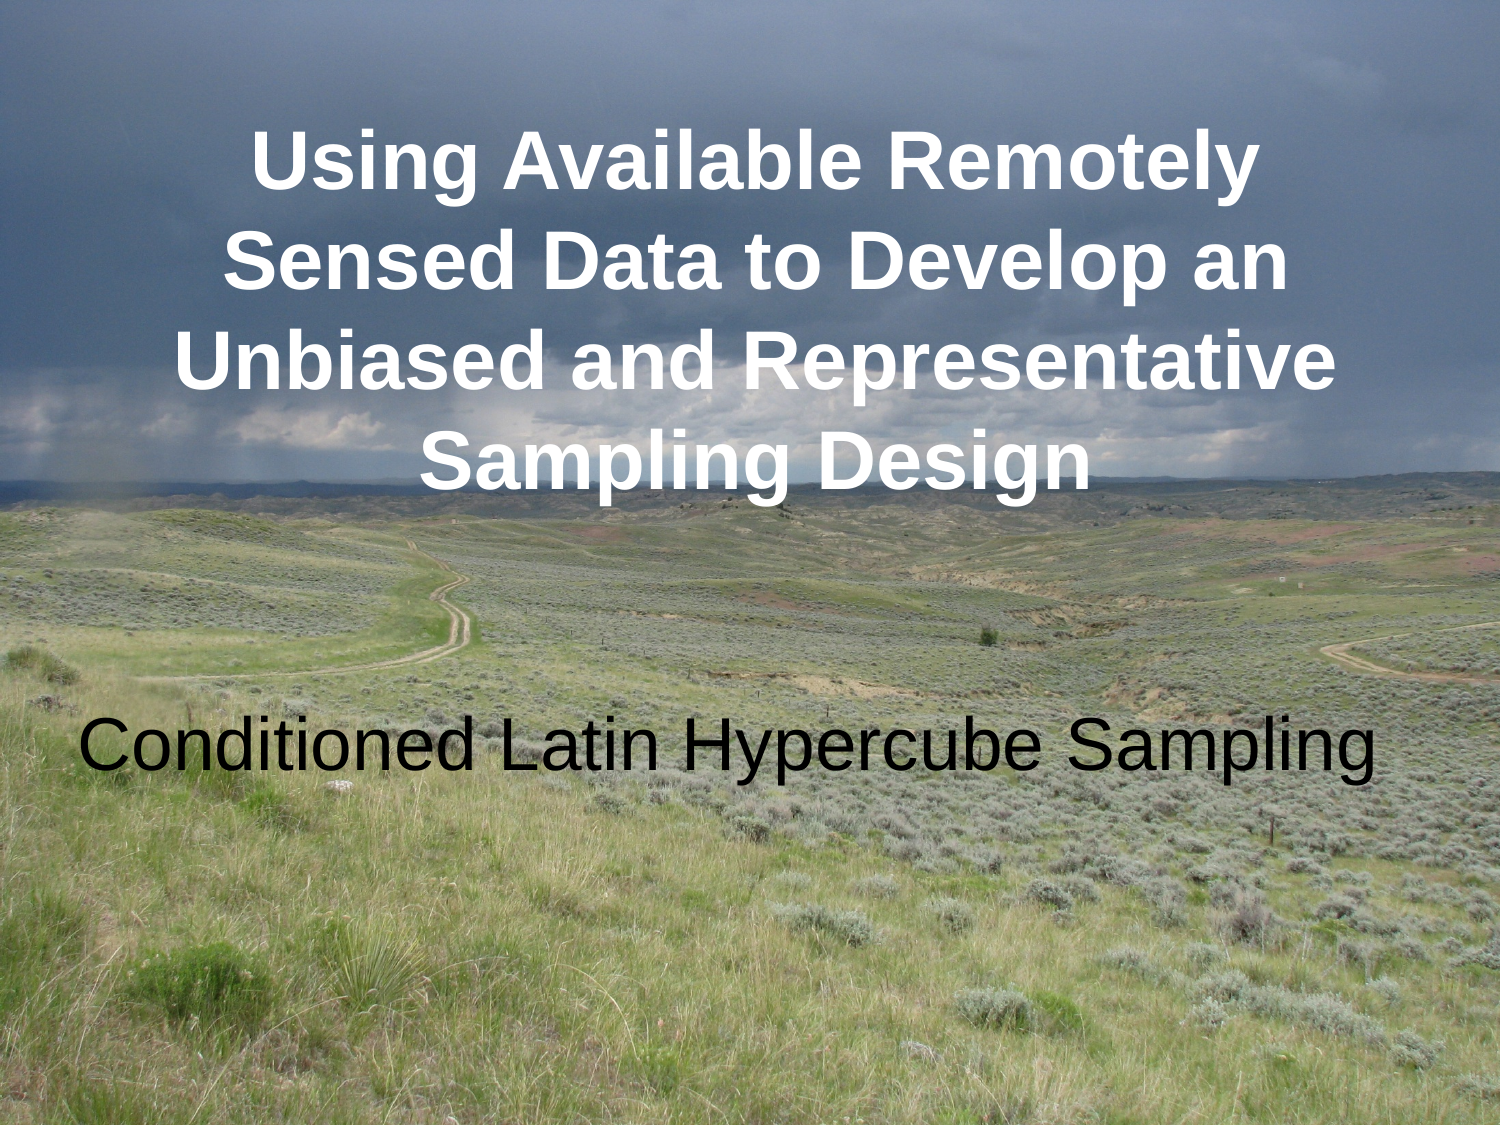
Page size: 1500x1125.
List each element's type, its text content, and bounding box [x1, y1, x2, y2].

text_box Conditioned Latin Hypercube Sampling [62, 687, 1438, 875]
picture [0, 0, 1500, 1125]
title Using Available Remotely Sensed Data to Develop an Unbiased and Representative Sampling Design [99, 62, 1413, 551]
